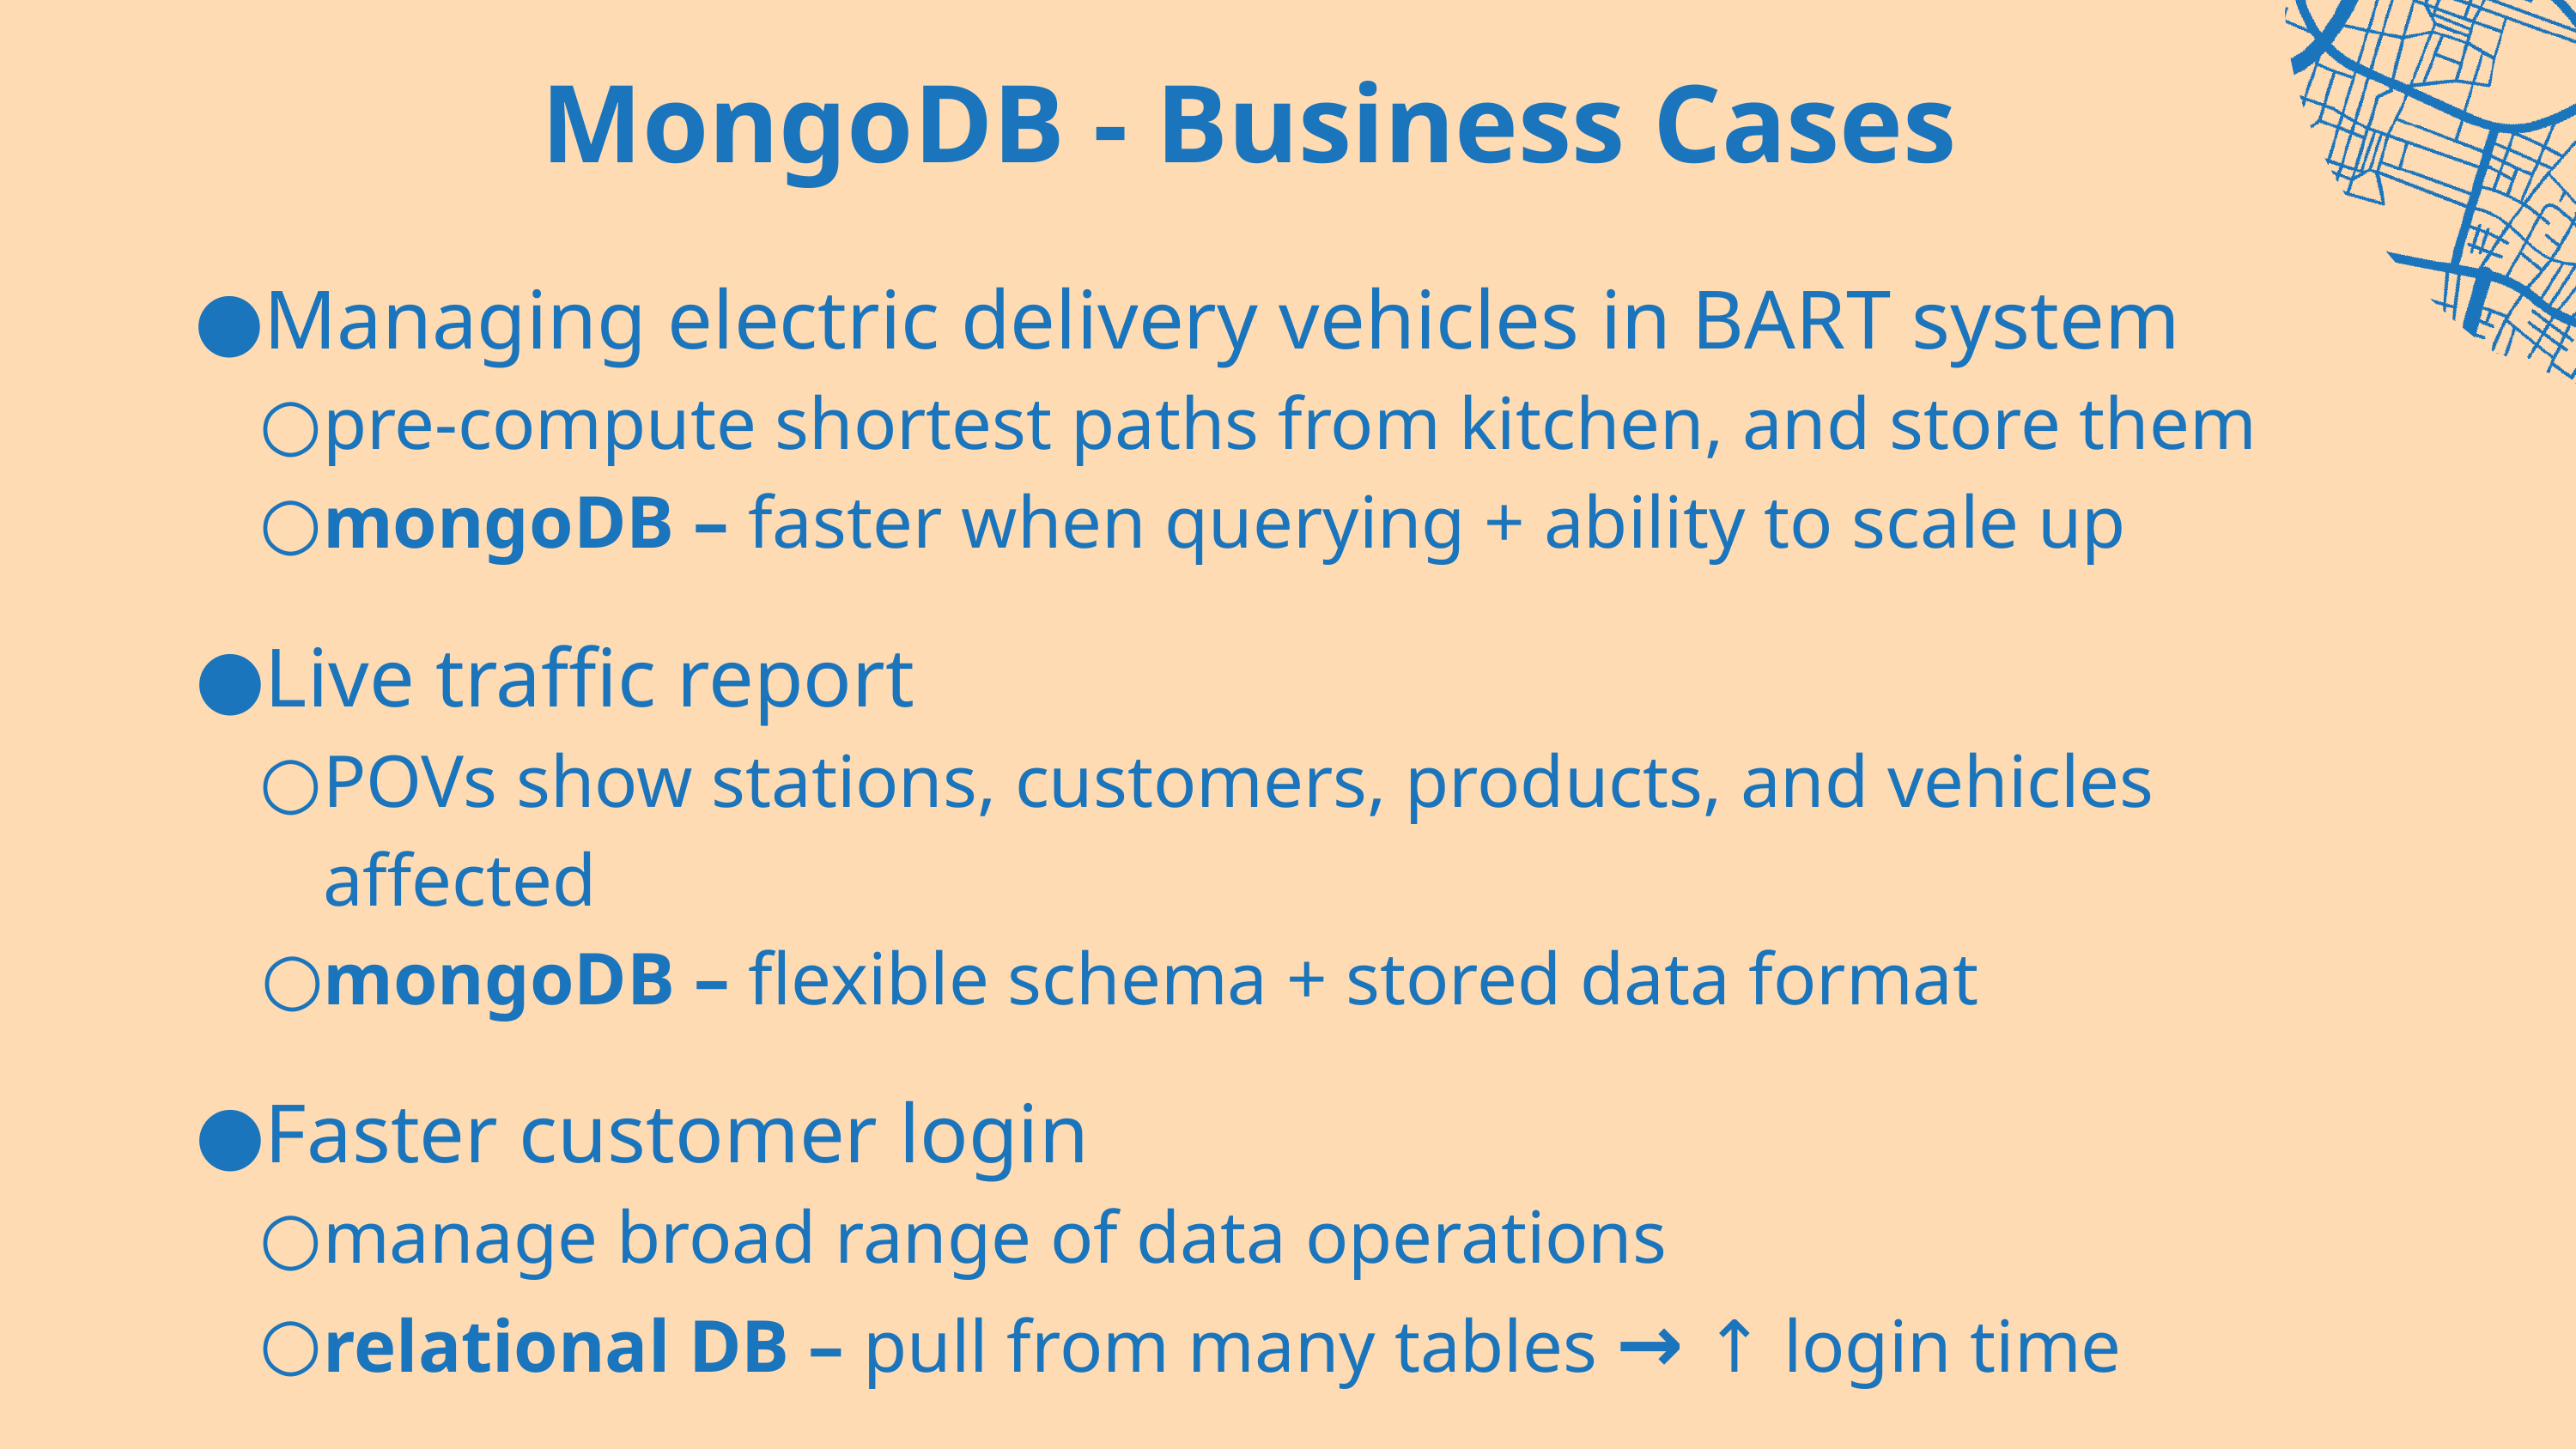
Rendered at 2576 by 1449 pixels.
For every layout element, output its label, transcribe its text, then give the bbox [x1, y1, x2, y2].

picture [2269, 0, 2576, 469]
text_box MongoDB - Business Cases [238, 55, 2262, 185]
text_box Managing electric delivery vehicles in BART system pre-compute shortest paths from kitchen, and store them mongoDB – faster when querying + ability to scale up Live traffic report POVs show stations, customers, products, and vehicles affected mongoDB – flexible schema + stored data format Faster customer login manage broad range of data operations relational DB – pull from many tables → ↑ login time [181, 215, 2395, 1428]
